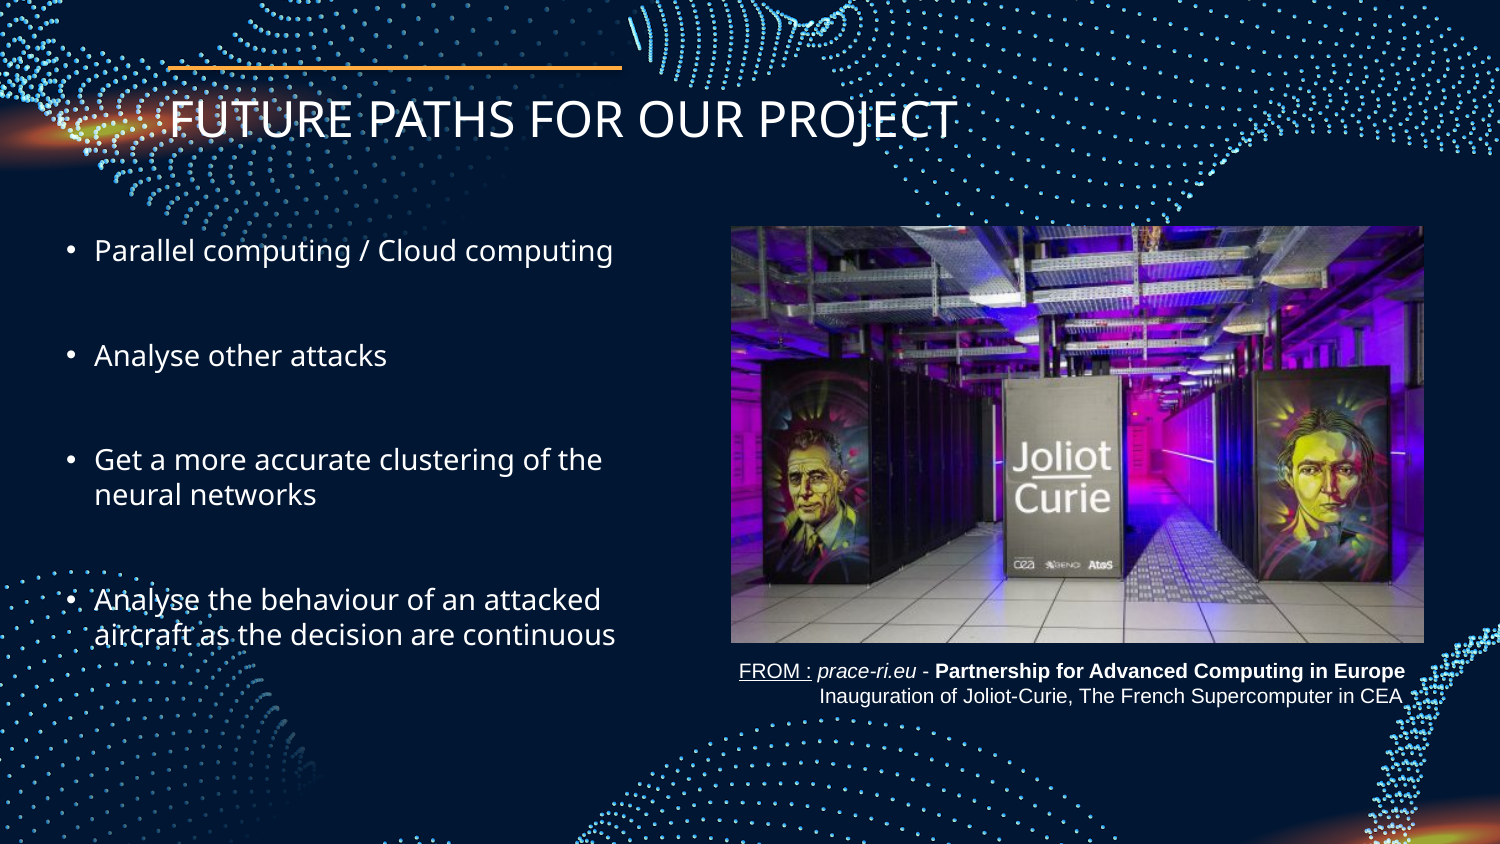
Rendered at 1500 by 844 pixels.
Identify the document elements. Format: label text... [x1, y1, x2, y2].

text_box FUTURE PATHS FOR OUR PROJECT [153, 72, 1124, 228]
text_box Parallel computing / Cloud computing Analyse other attacks Get a more accurate clustering of the neural networks Analyse the behaviour of an attacked aircraft as the decision are continuous [32, 216, 694, 755]
picture [0, 0, 1500, 844]
text_box FROM : prace-ri.eu - Partnership for Advanced Computing in Europe Inauguration of Joliot-Curie, The French Supercomputer in CEA [723, 649, 1436, 715]
